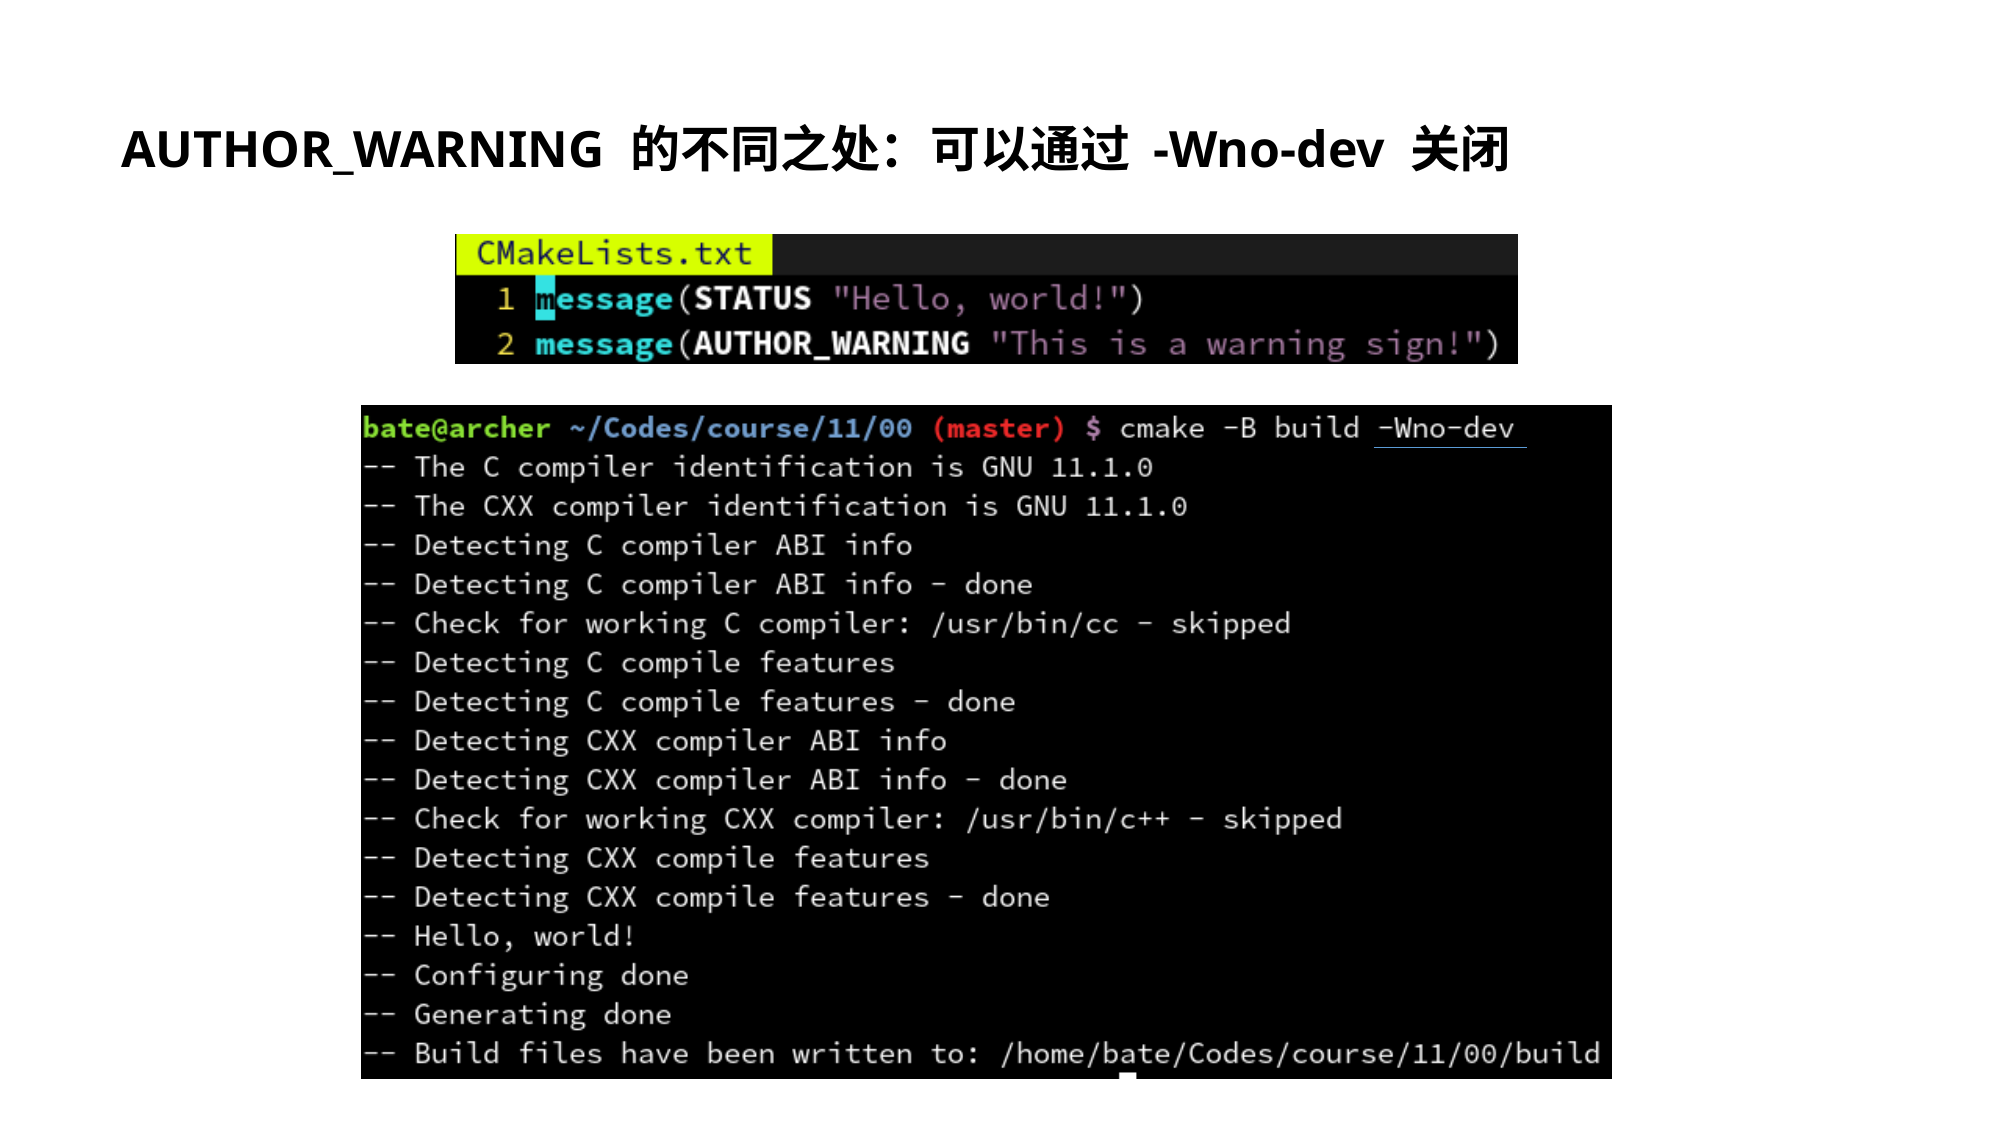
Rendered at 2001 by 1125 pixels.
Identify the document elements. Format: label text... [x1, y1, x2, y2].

picture [455, 234, 1518, 364]
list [361, 405, 1612, 1079]
title AUTHOR_WARNING 的不同之处：可以通过 -Wno-dev 关闭 [106, 42, 1832, 260]
